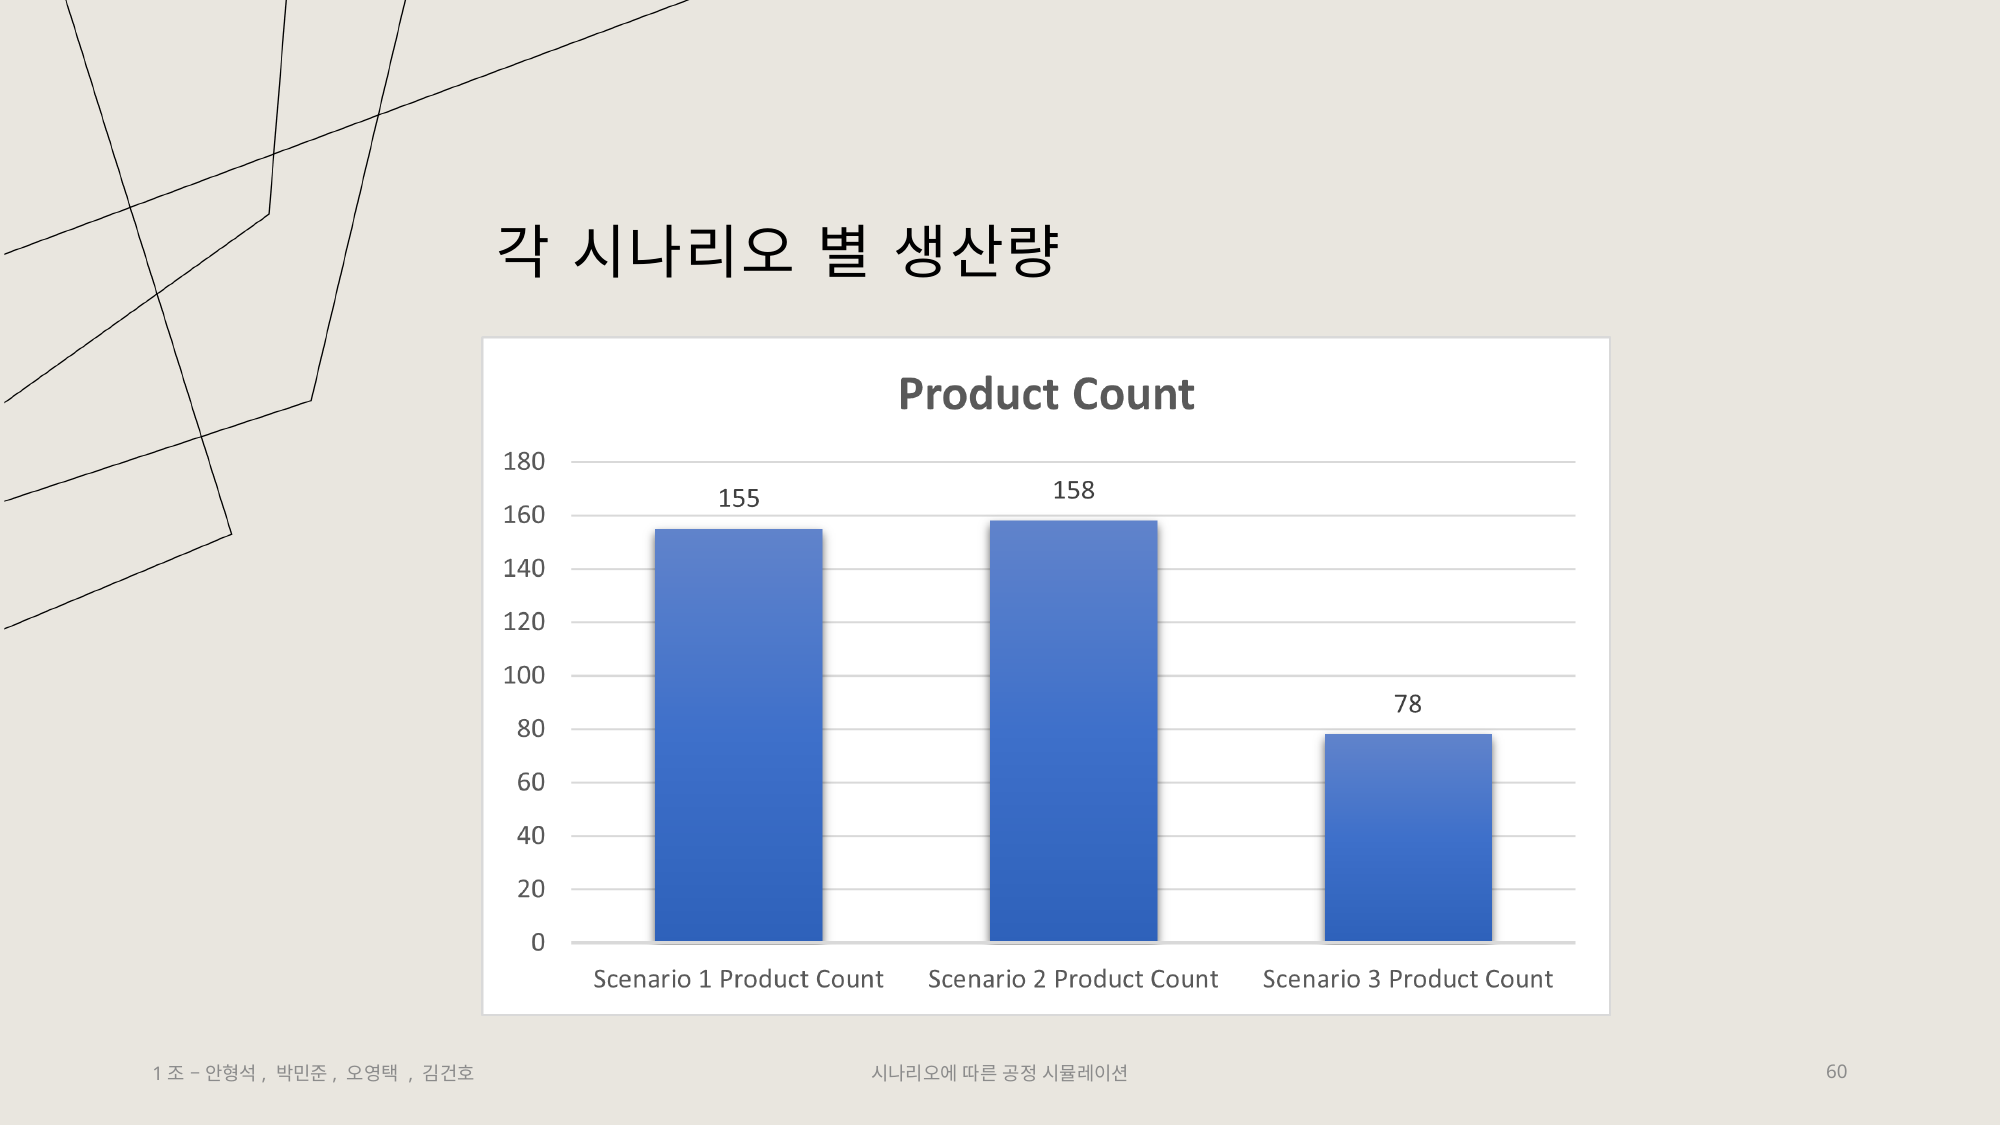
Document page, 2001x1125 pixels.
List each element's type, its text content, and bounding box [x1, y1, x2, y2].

slide_number 1조 – 안형석, 박민준, 오영택 , 김건호 [137, 1042, 588, 1103]
footer 시나리오에 따른 공정 시뮬레이션 [662, 1042, 1338, 1103]
title 각 시나리오 별 생산량 [481, 146, 1863, 364]
picture [4, 0, 1611, 1016]
slide_number 60 [1412, 1042, 1863, 1103]
